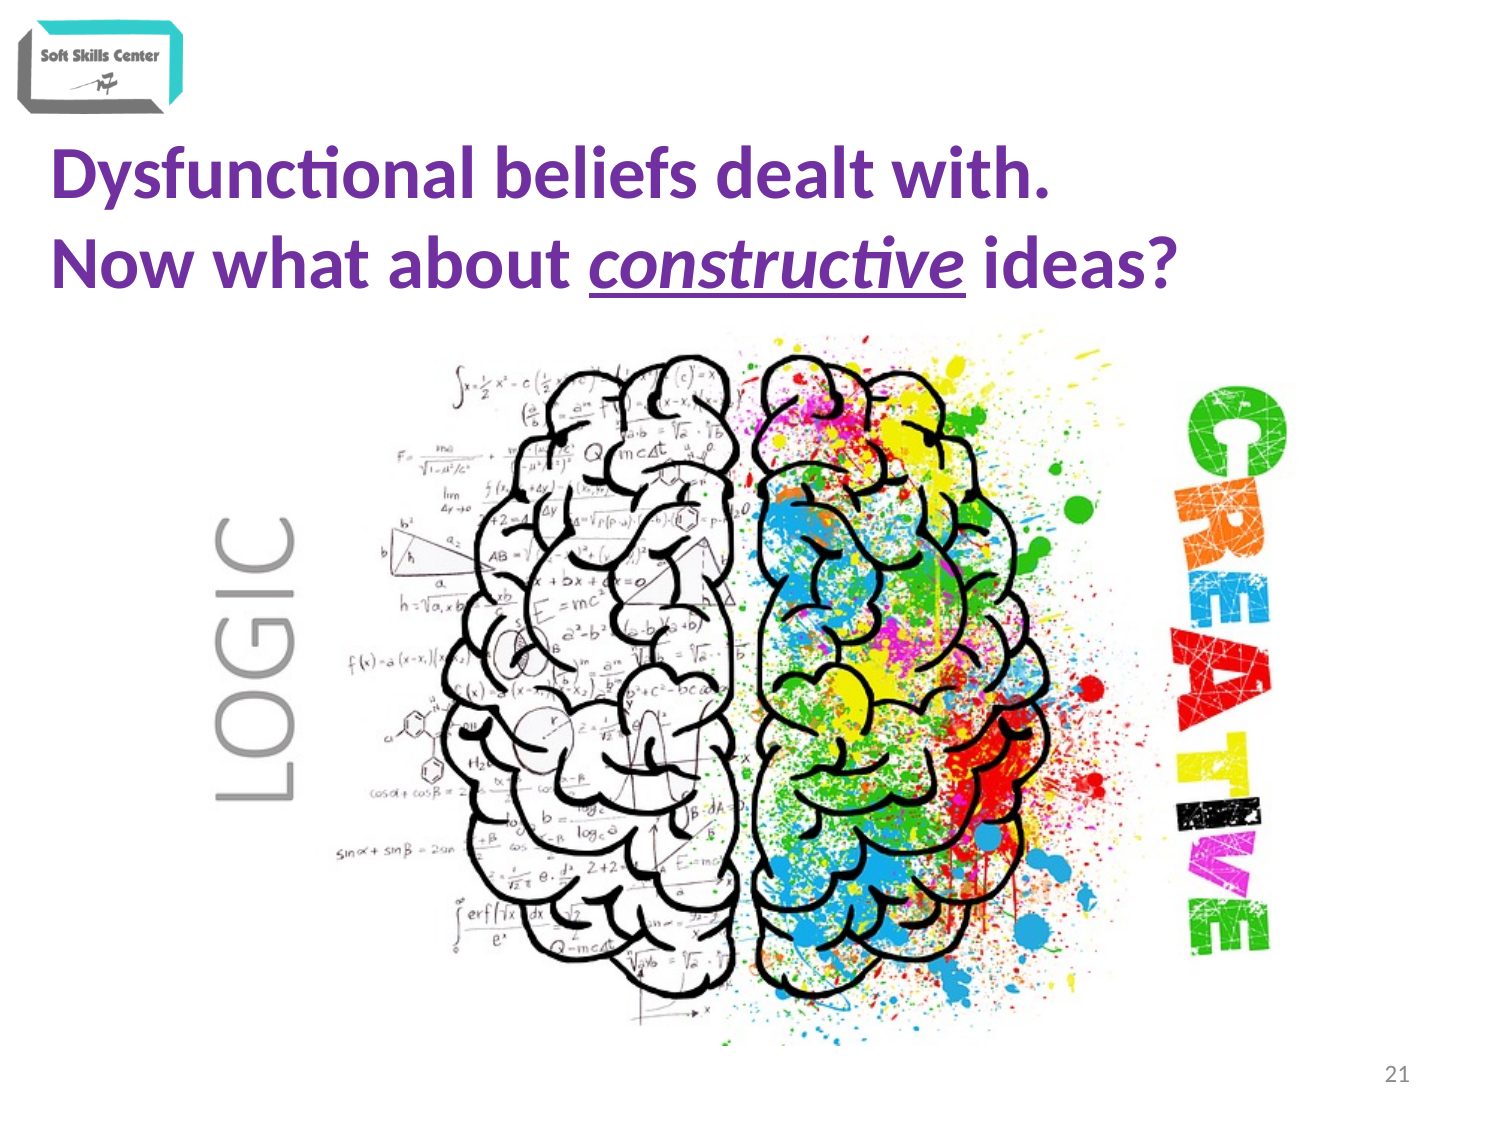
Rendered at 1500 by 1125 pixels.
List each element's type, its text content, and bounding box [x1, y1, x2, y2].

picture [17, 18, 184, 114]
picture [29, 312, 1464, 1046]
text_box Dysfunctional beliefs dealt with. Now what about constructive ideas? [35, 116, 1500, 311]
slide_number 21 [1074, 1054, 1425, 1103]
